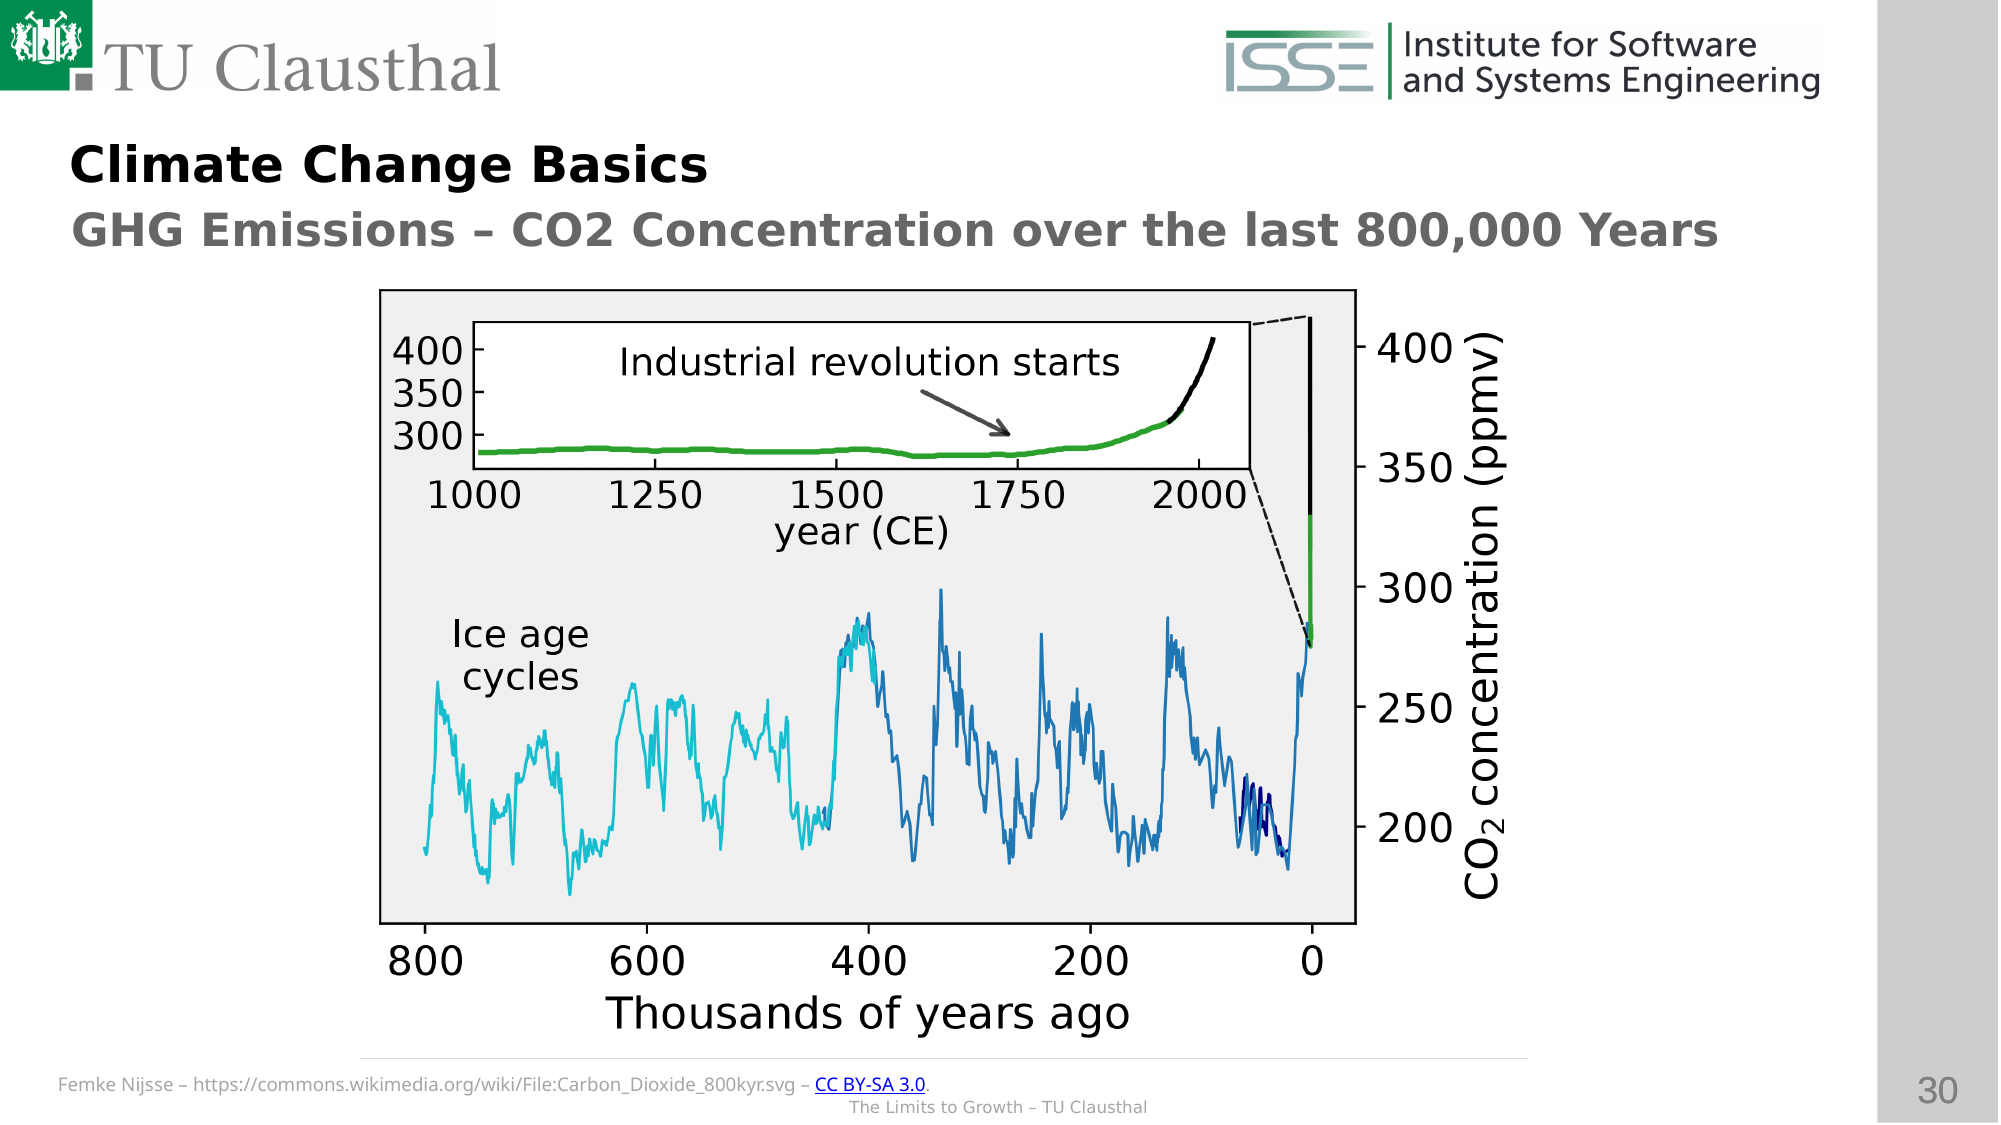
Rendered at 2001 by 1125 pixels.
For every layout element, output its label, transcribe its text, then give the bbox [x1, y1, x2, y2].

text_box Climate Change Basics [55, 125, 1817, 206]
text_box GHG Emissions – CO2 Concentration over the last 800,000 Years [70, 188, 1769, 269]
picture [359, 269, 1529, 1059]
picture [1218, 22, 1825, 106]
picture [0, 0, 500, 91]
text_box Femke Nijsse – https://commons.wikimedia.org/wiki/File:Carbon_Dioxide_800kyr.svg – CC BY-SA 3.0. [43, 1064, 1769, 1106]
